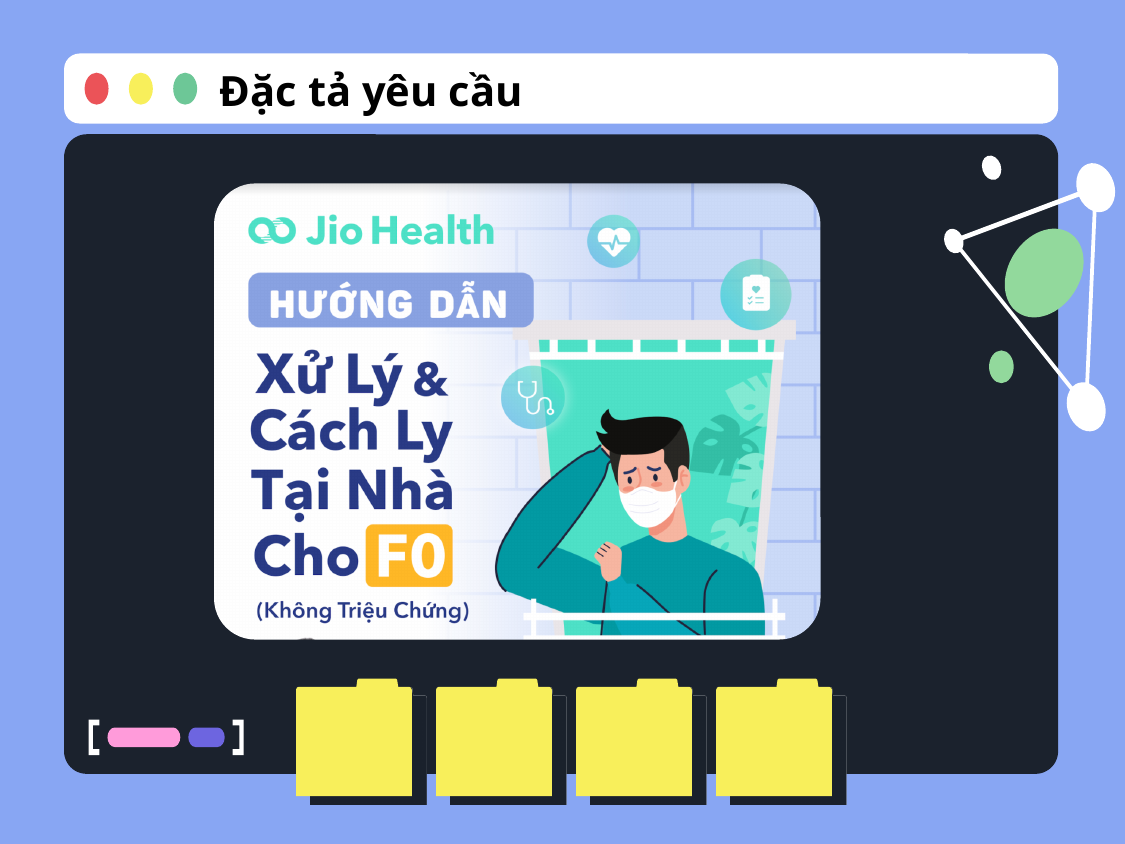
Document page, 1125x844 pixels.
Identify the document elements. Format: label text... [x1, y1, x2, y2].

picture [213, 183, 821, 640]
title Đặc tả yêu cầu [208, 42, 838, 137]
